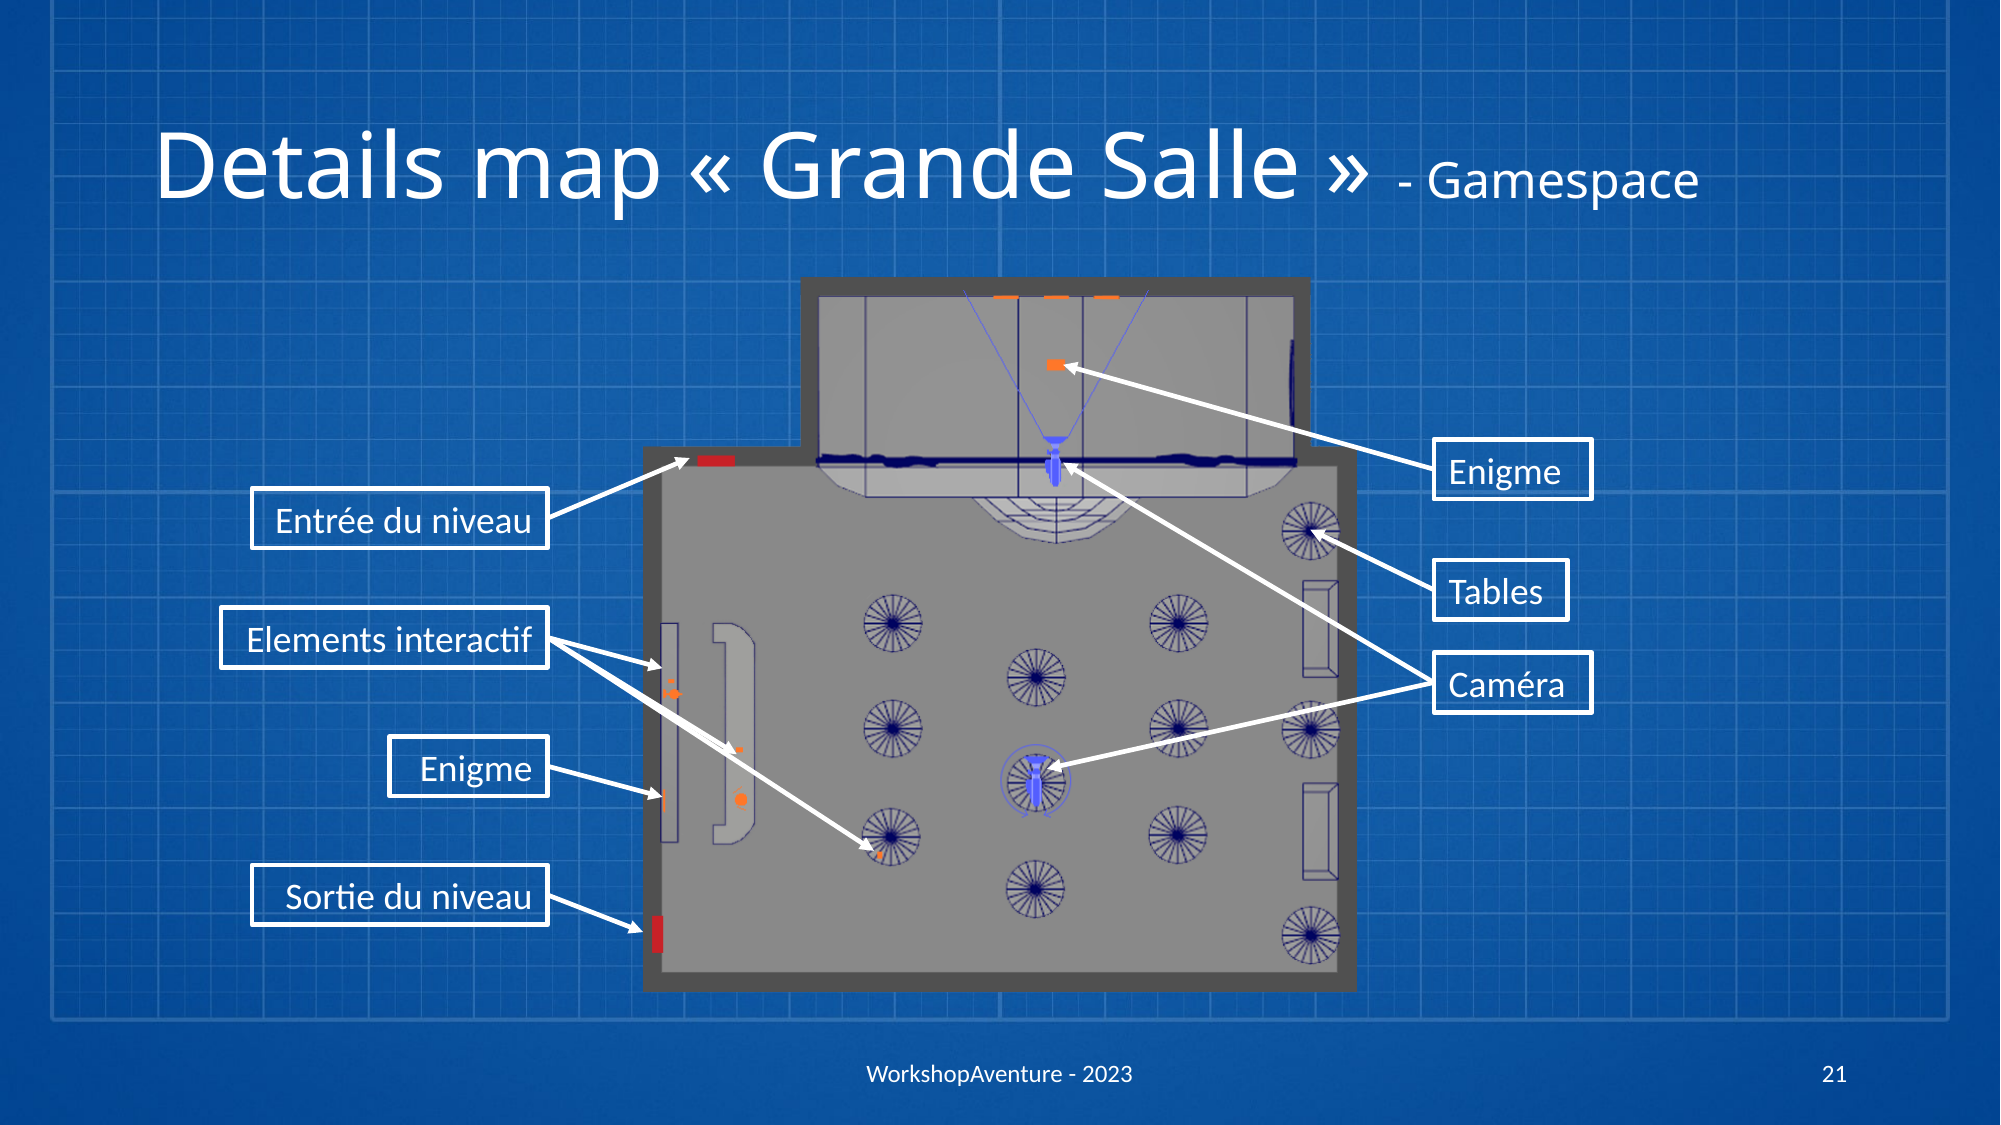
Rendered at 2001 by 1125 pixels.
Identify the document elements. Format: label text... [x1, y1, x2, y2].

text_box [1047, 682, 1434, 769]
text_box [547, 895, 644, 933]
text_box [547, 637, 874, 851]
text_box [1063, 470, 1434, 683]
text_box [1063, 364, 1434, 470]
picture [0, 0, 2000, 1125]
text_box Elements interactif [221, 607, 548, 668]
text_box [547, 457, 690, 519]
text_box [1310, 529, 1434, 591]
title Details map « Grande Salle » - Gamespace [137, 59, 1863, 278]
text_box Entrée du niveau [251, 488, 548, 549]
text_box Enigme [1434, 439, 1592, 500]
text_box Sortie du niveau [251, 865, 548, 925]
text_box Caméra [1434, 652, 1592, 713]
text_box Tables [1434, 559, 1568, 620]
text_box Enigme [389, 736, 547, 797]
slide_number 21 [1412, 1042, 1863, 1103]
footer WorkshopAventure - 2023 [662, 1042, 1338, 1103]
